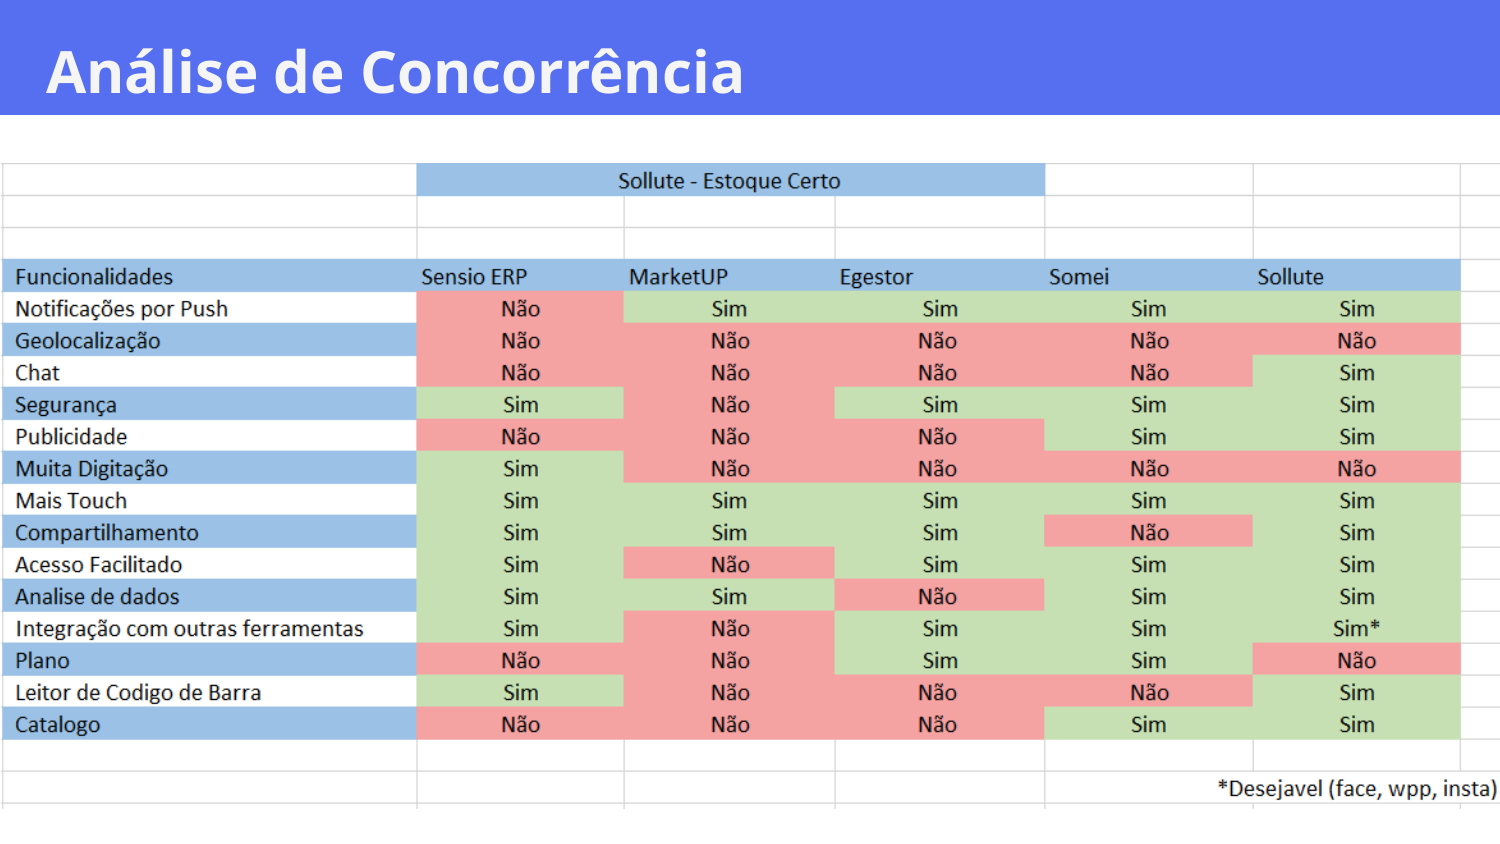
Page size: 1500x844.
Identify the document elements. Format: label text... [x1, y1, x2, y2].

picture [1, 163, 1500, 810]
text_box Análise de Concorrência [30, 22, 1260, 115]
text_box [0, 0, 1500, 115]
text_box [0, 115, 1500, 163]
